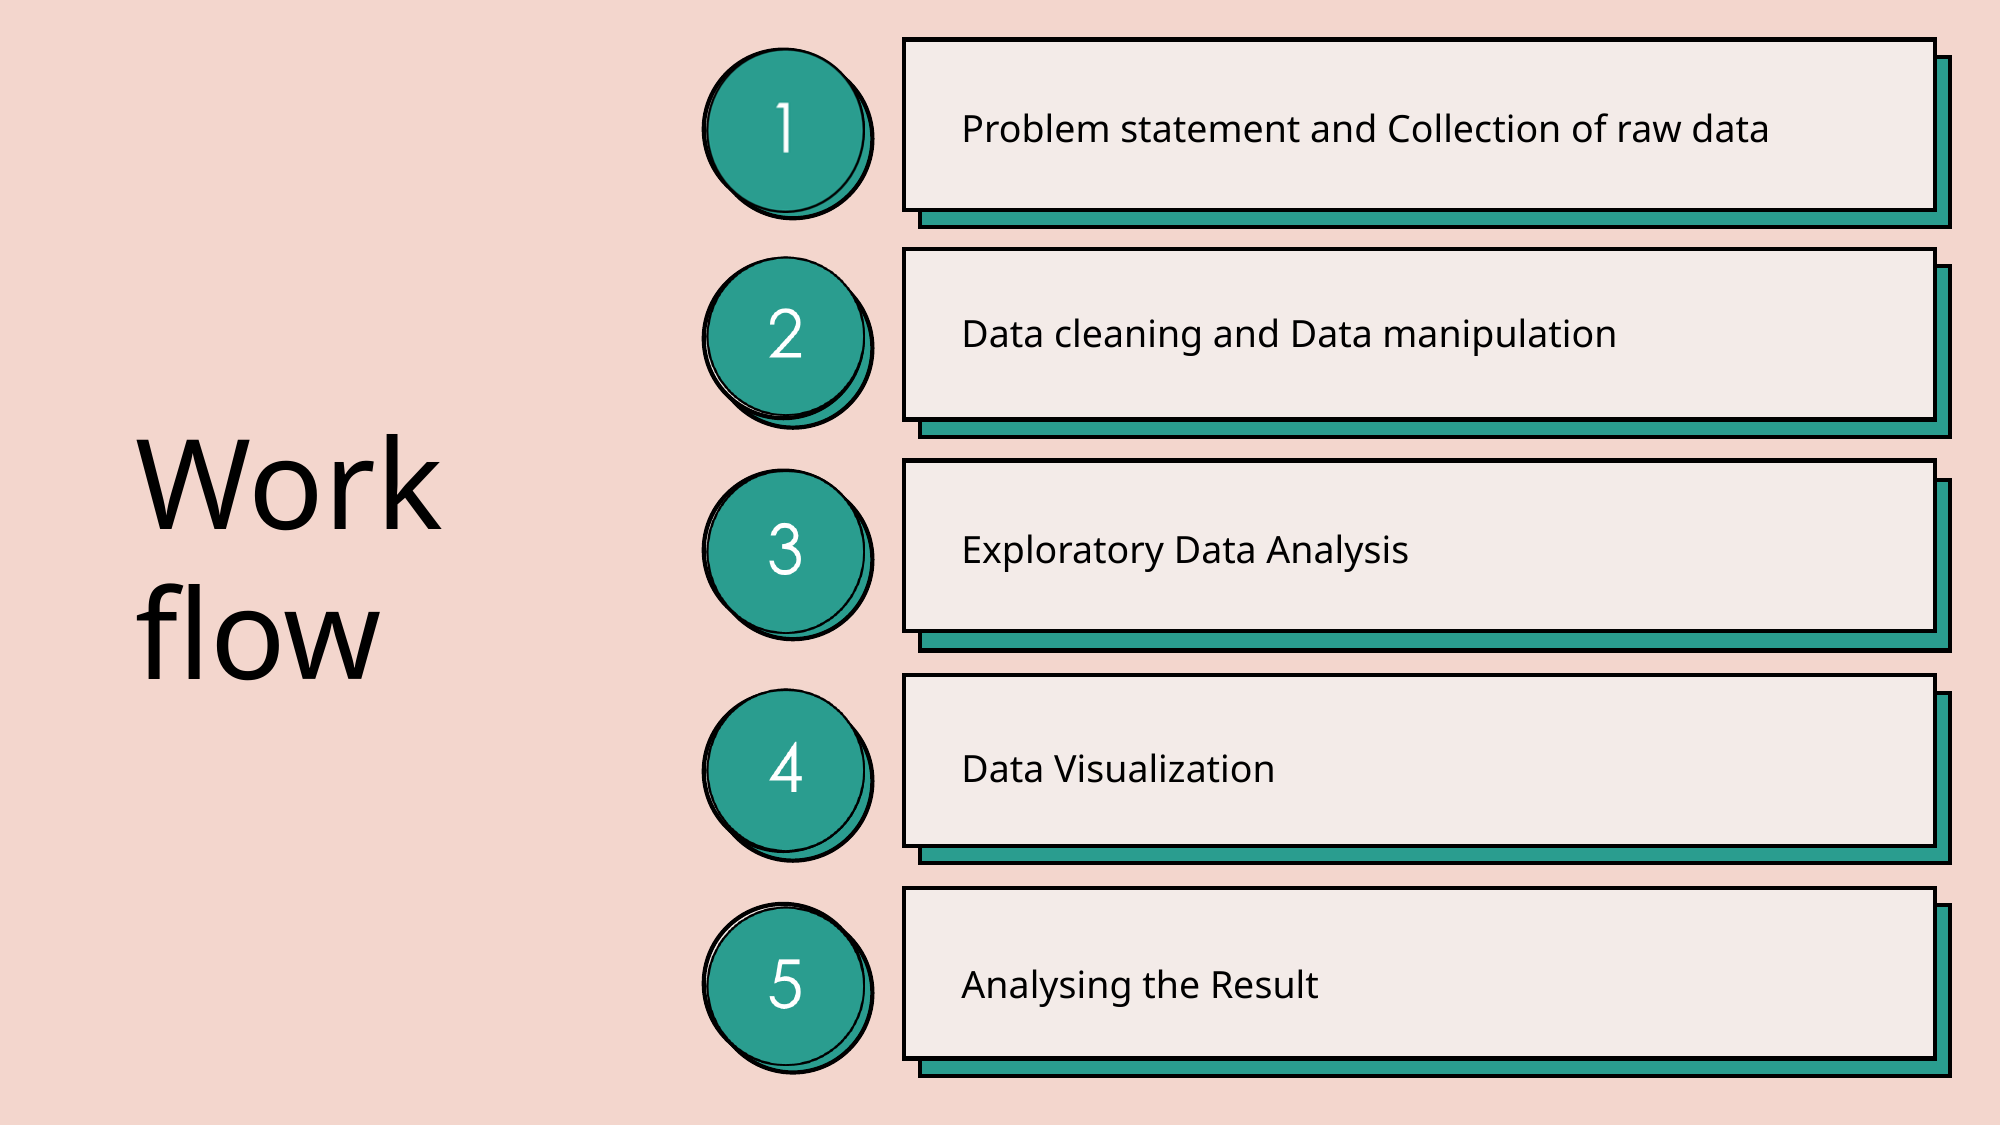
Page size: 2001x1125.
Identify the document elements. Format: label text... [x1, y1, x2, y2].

picture [706, 256, 865, 416]
title Work flow [120, 319, 647, 789]
list Exploratory Data Analysis [946, 524, 1841, 580]
text_box [184, 440, 451, 707]
list Analysing the Result [946, 958, 1841, 1014]
list Data Visualization [946, 742, 1841, 798]
picture [706, 688, 865, 853]
picture [706, 48, 865, 213]
list Data cleaning and Data manipulation [946, 308, 1815, 364]
picture [706, 469, 865, 634]
text_box [158, 415, 426, 682]
list Problem statement and Collection of raw data [946, 102, 1908, 159]
picture [706, 906, 865, 1066]
